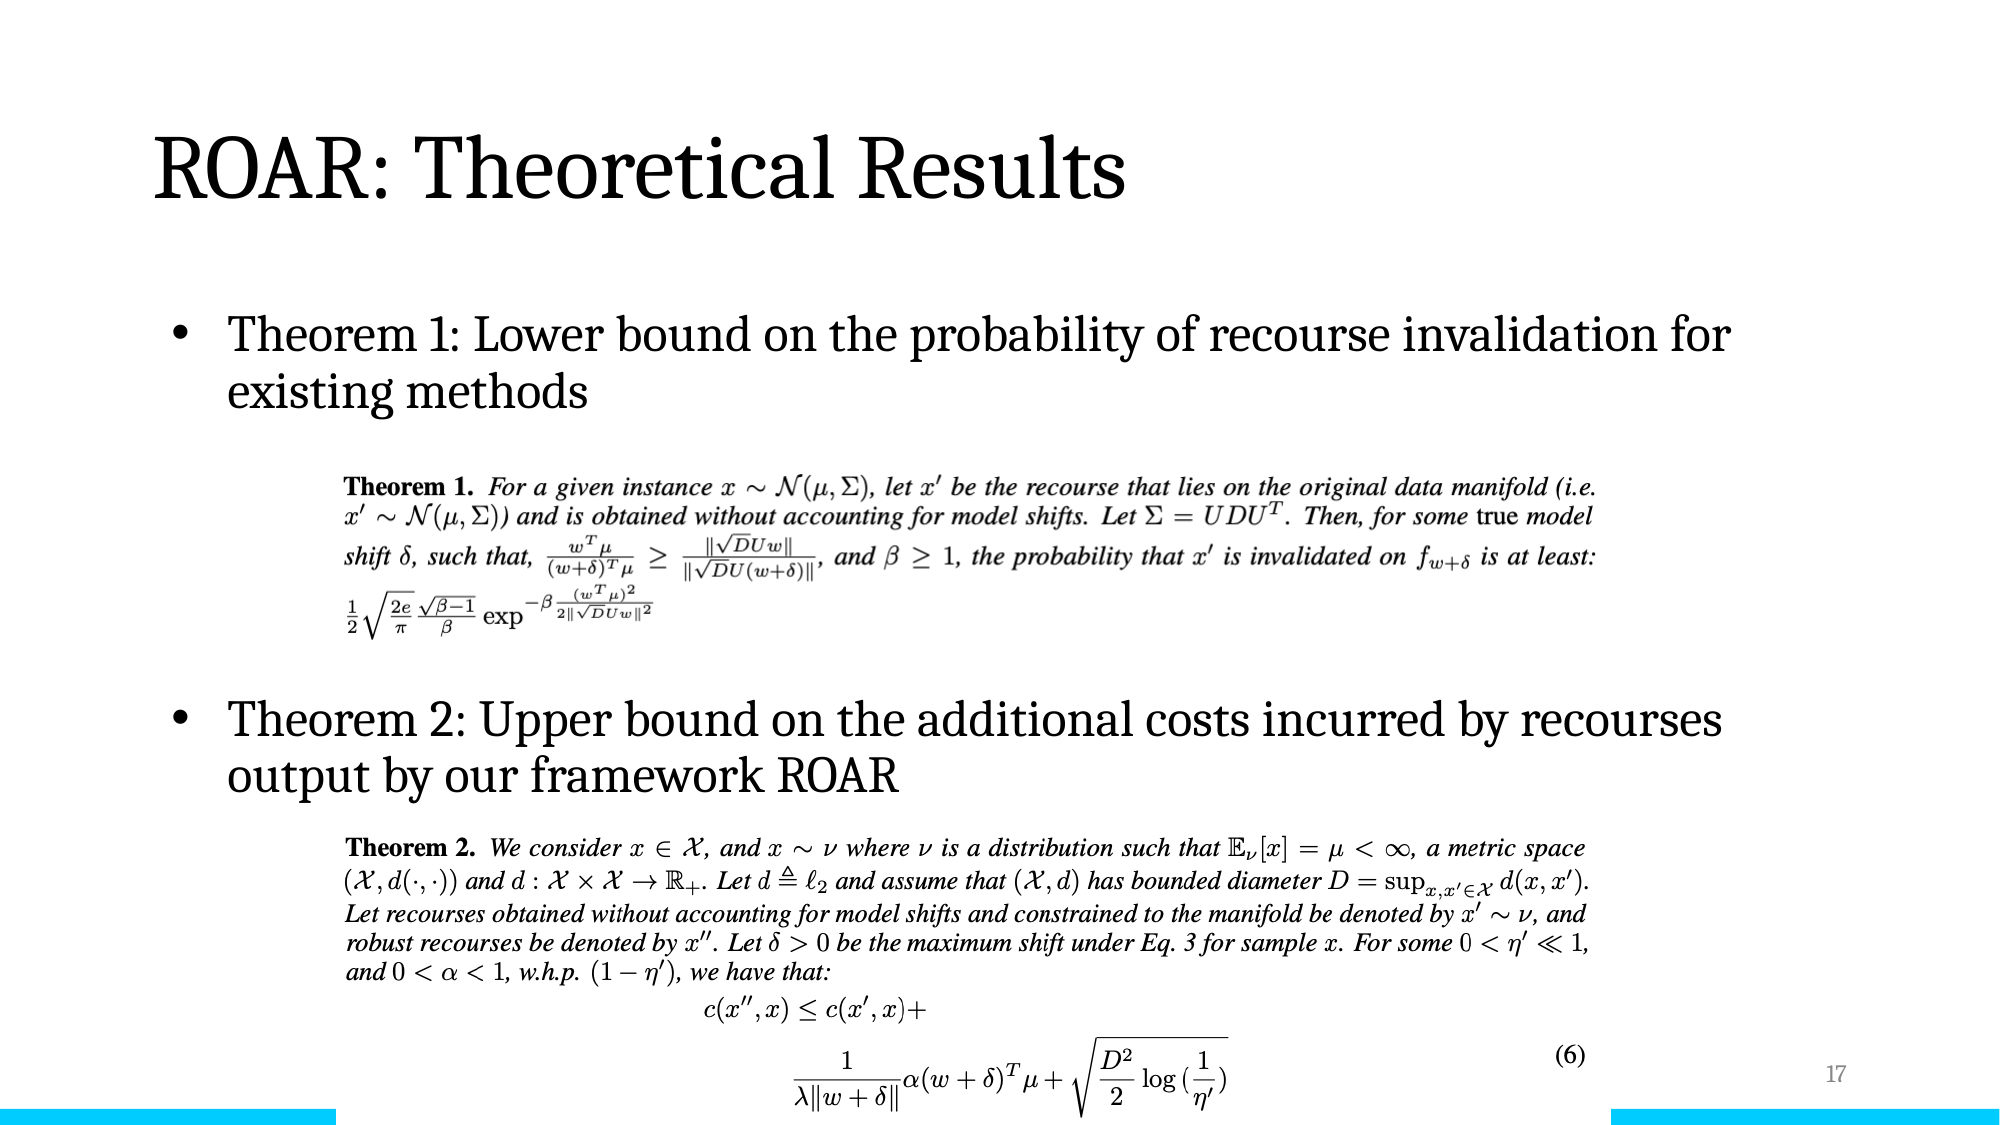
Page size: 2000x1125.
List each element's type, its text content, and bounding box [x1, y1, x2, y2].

picture [336, 464, 1612, 653]
list Theorem 1: Lower bound on the probability of recourse invalidation for existing methods Theorem 2: Upper bound on the additional costs incurred by recourses output by our framework ROAR [137, 299, 1863, 1014]
title ROAR: Theoretical Results [137, 59, 1863, 278]
picture [336, 828, 1612, 1125]
slide_number 17 [1616, 1042, 1862, 1103]
